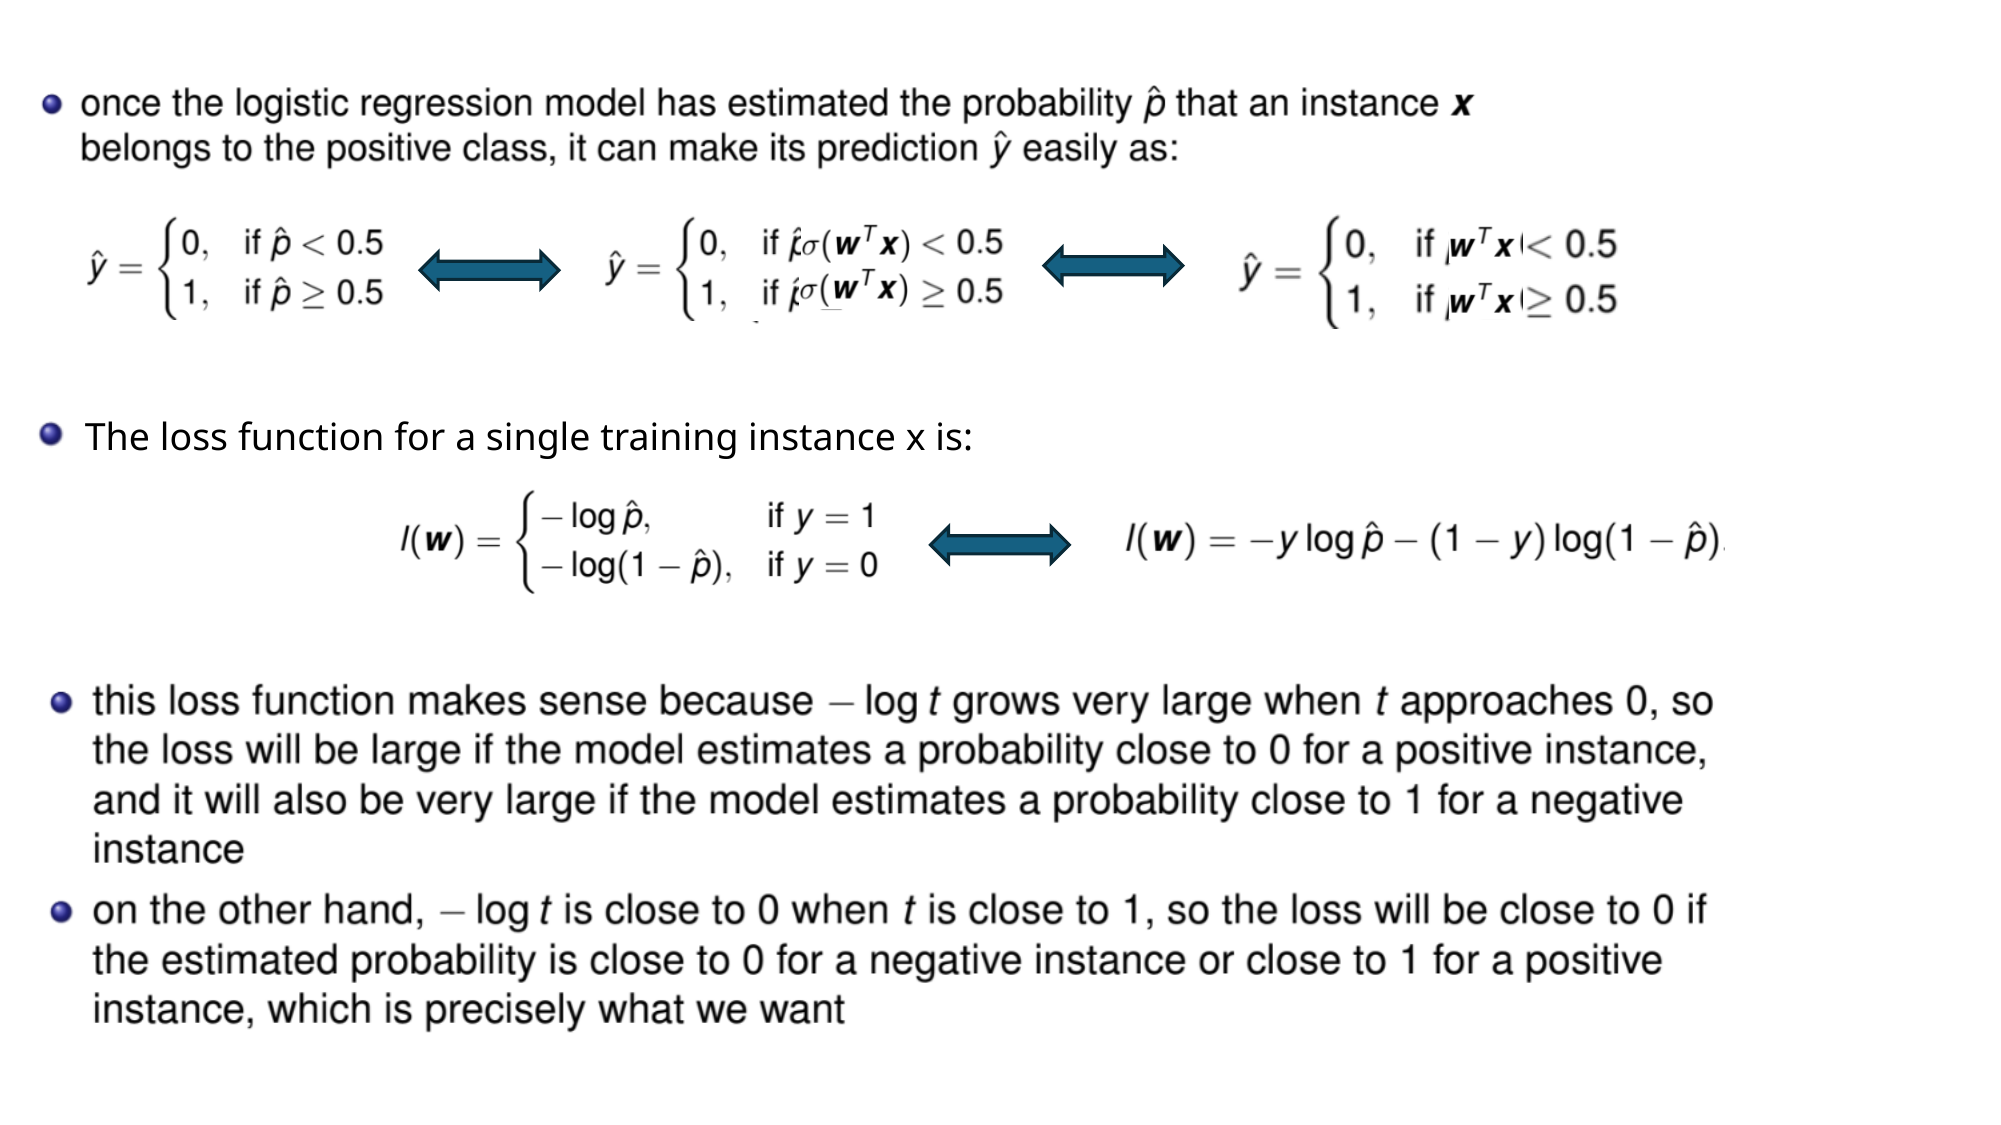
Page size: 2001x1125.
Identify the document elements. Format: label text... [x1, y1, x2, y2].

text_box The loss function for a single training instance x is: [70, 405, 1527, 466]
picture [1522, 218, 1627, 324]
picture [37, 85, 1495, 331]
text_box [1445, 203, 1582, 373]
picture [37, 663, 1725, 1040]
picture [18, 404, 78, 462]
picture [1449, 222, 1516, 264]
picture [1109, 501, 1725, 580]
picture [1449, 278, 1516, 320]
text_box [928, 522, 1072, 567]
picture [387, 478, 886, 603]
